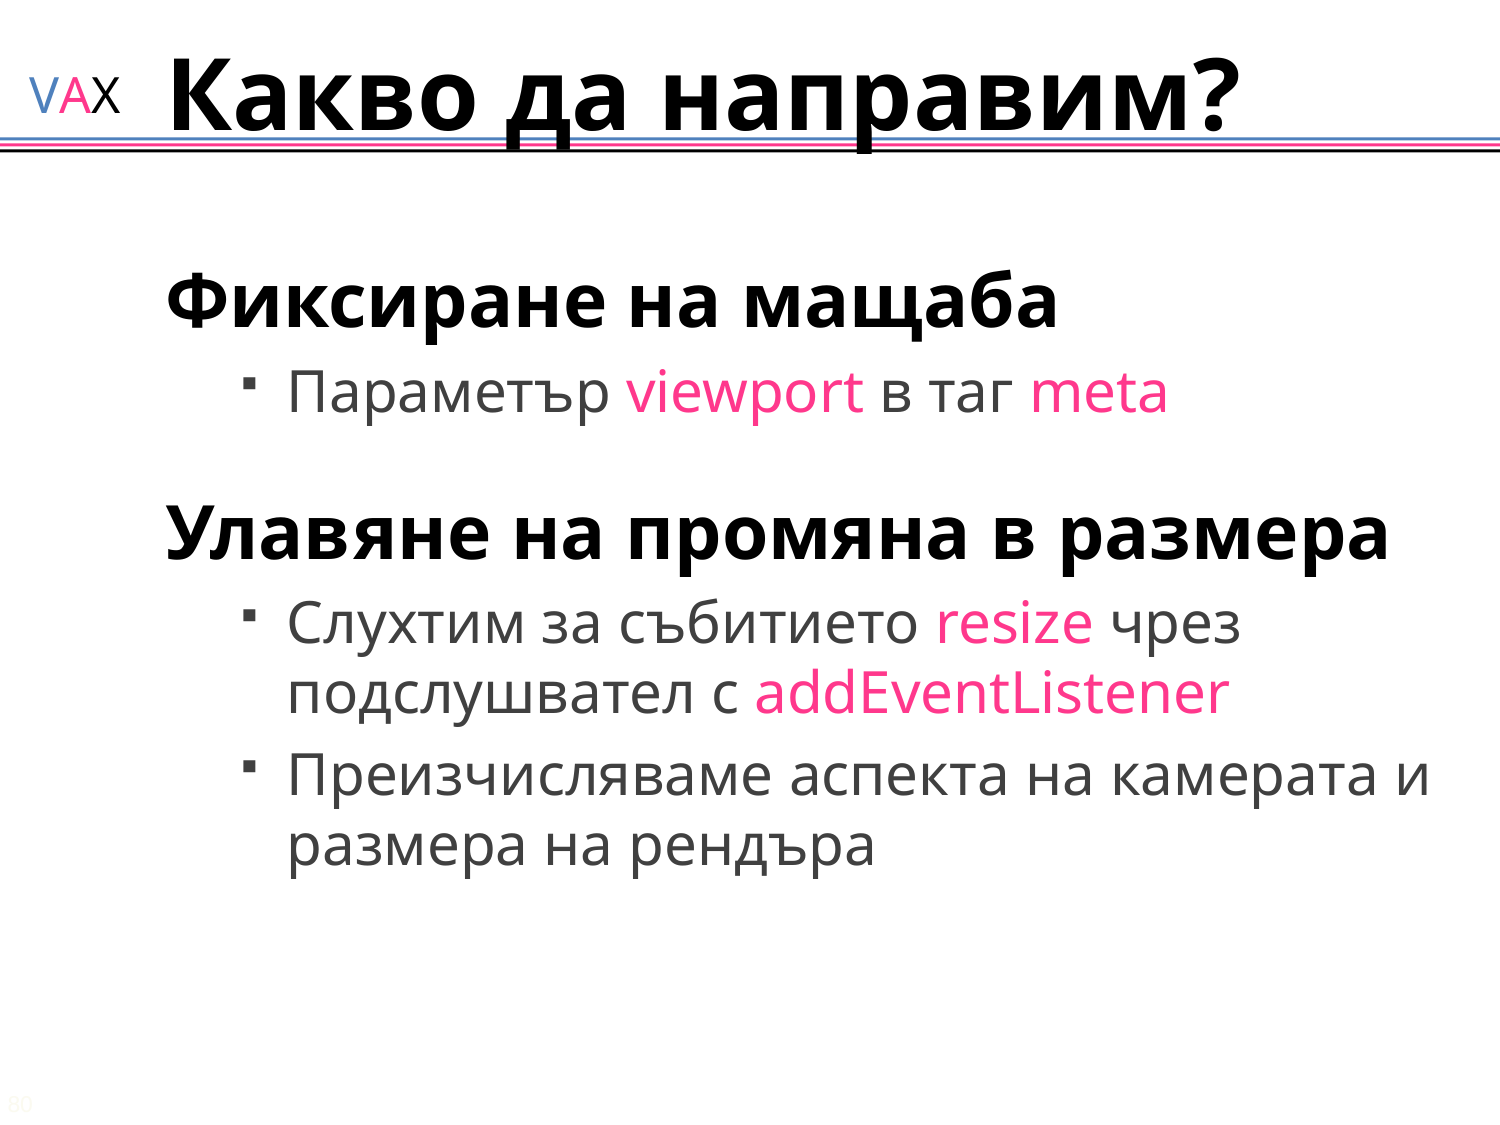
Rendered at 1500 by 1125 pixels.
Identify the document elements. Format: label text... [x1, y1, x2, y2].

title Какво да направим? [0, 37, 1500, 144]
list Фиксиране на мащаба Параметър viewport в таг meta Улавяне на промяна в размера Слухтим за събитието resize чрез подслушвател с addEventListener Преизчисляваме аспекта на камерата и размера на рендъра [150, 200, 1488, 1113]
